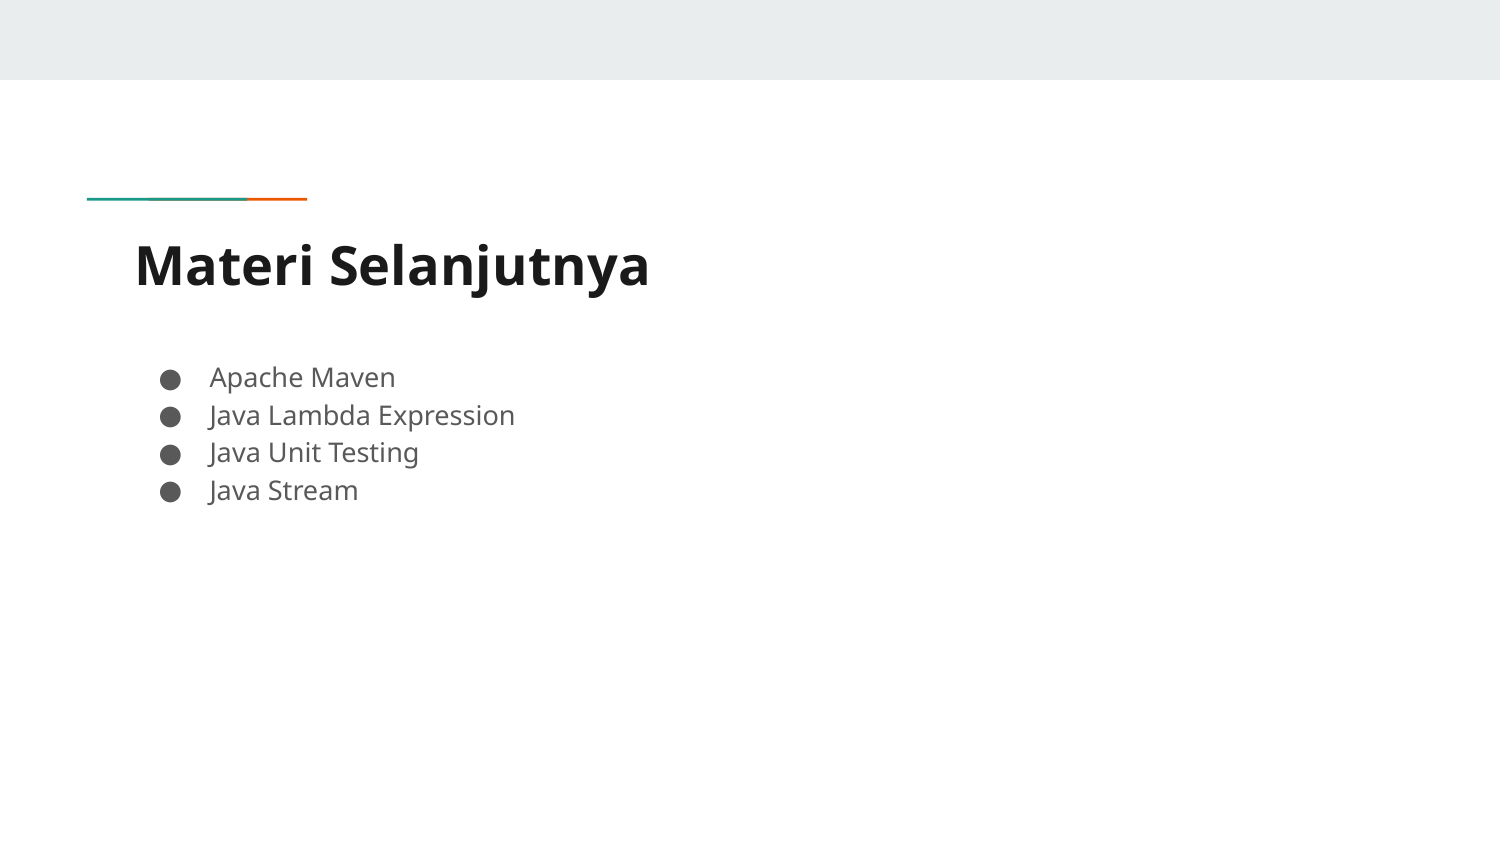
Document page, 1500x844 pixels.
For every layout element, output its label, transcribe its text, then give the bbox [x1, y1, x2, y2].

list Apache Maven Java Lambda Expression Java Unit Testing Java Stream [119, 341, 1381, 712]
title Materi Selanjutnya [119, 216, 1381, 305]
